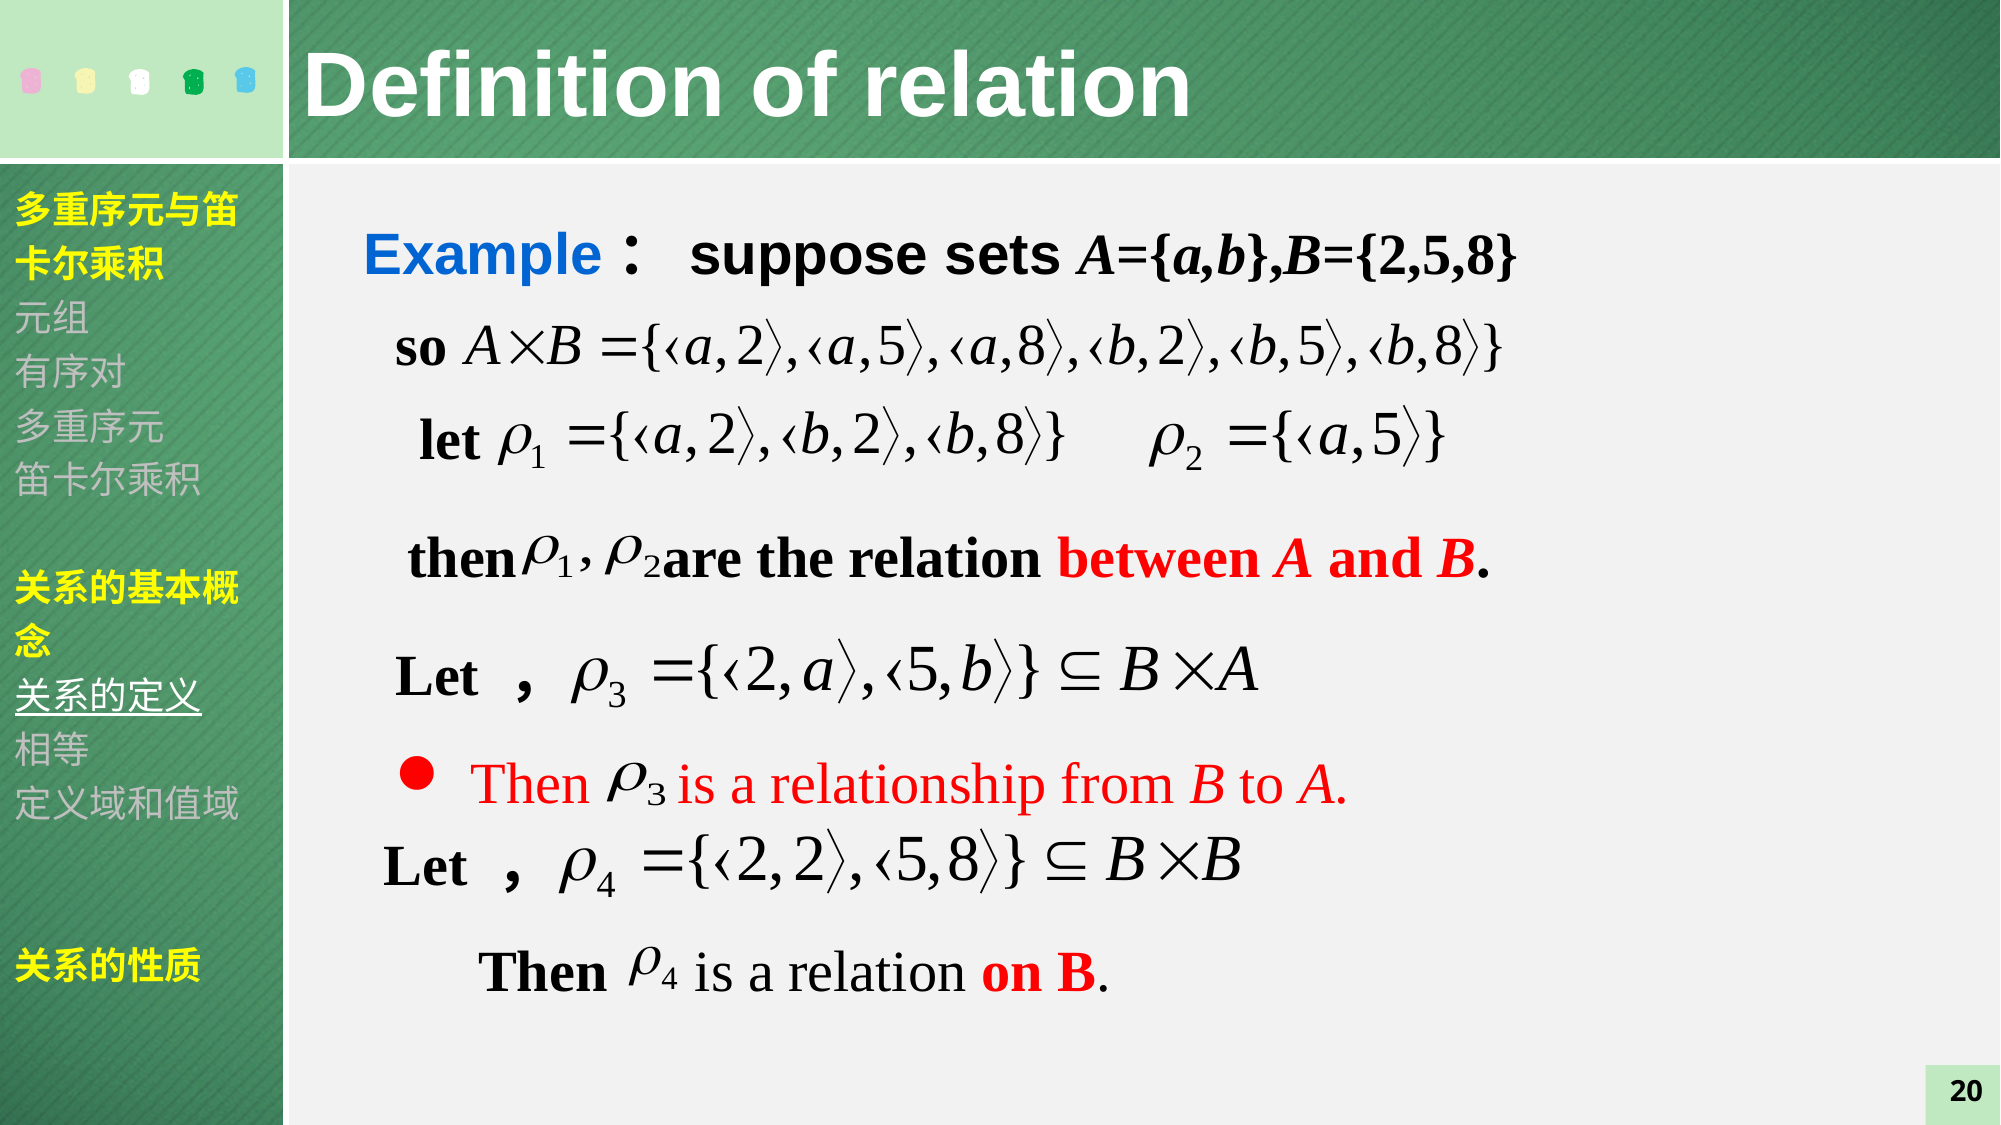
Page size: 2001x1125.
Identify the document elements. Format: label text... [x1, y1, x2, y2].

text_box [19, 65, 258, 95]
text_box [404, 391, 1456, 486]
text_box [380, 734, 1687, 824]
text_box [369, 814, 1255, 914]
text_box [463, 918, 1515, 1011]
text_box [380, 299, 1515, 389]
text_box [380, 624, 1267, 724]
picture [0, 164, 283, 1125]
text_box 多重序元与笛卡尔乘积 元组 有序对 多重序元 笛卡尔乘积 关系的基本概念 关系的定义 相等 定义域和值域 关系的性质 [0, 170, 277, 995]
text_box Example：suppose sets A={a,b},B={2,5,8} [348, 216, 1661, 311]
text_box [392, 506, 1610, 734]
slide_number 20 [1925, 1065, 2000, 1125]
text_box Definition of relation [288, 16, 1981, 142]
picture [289, 0, 2000, 158]
